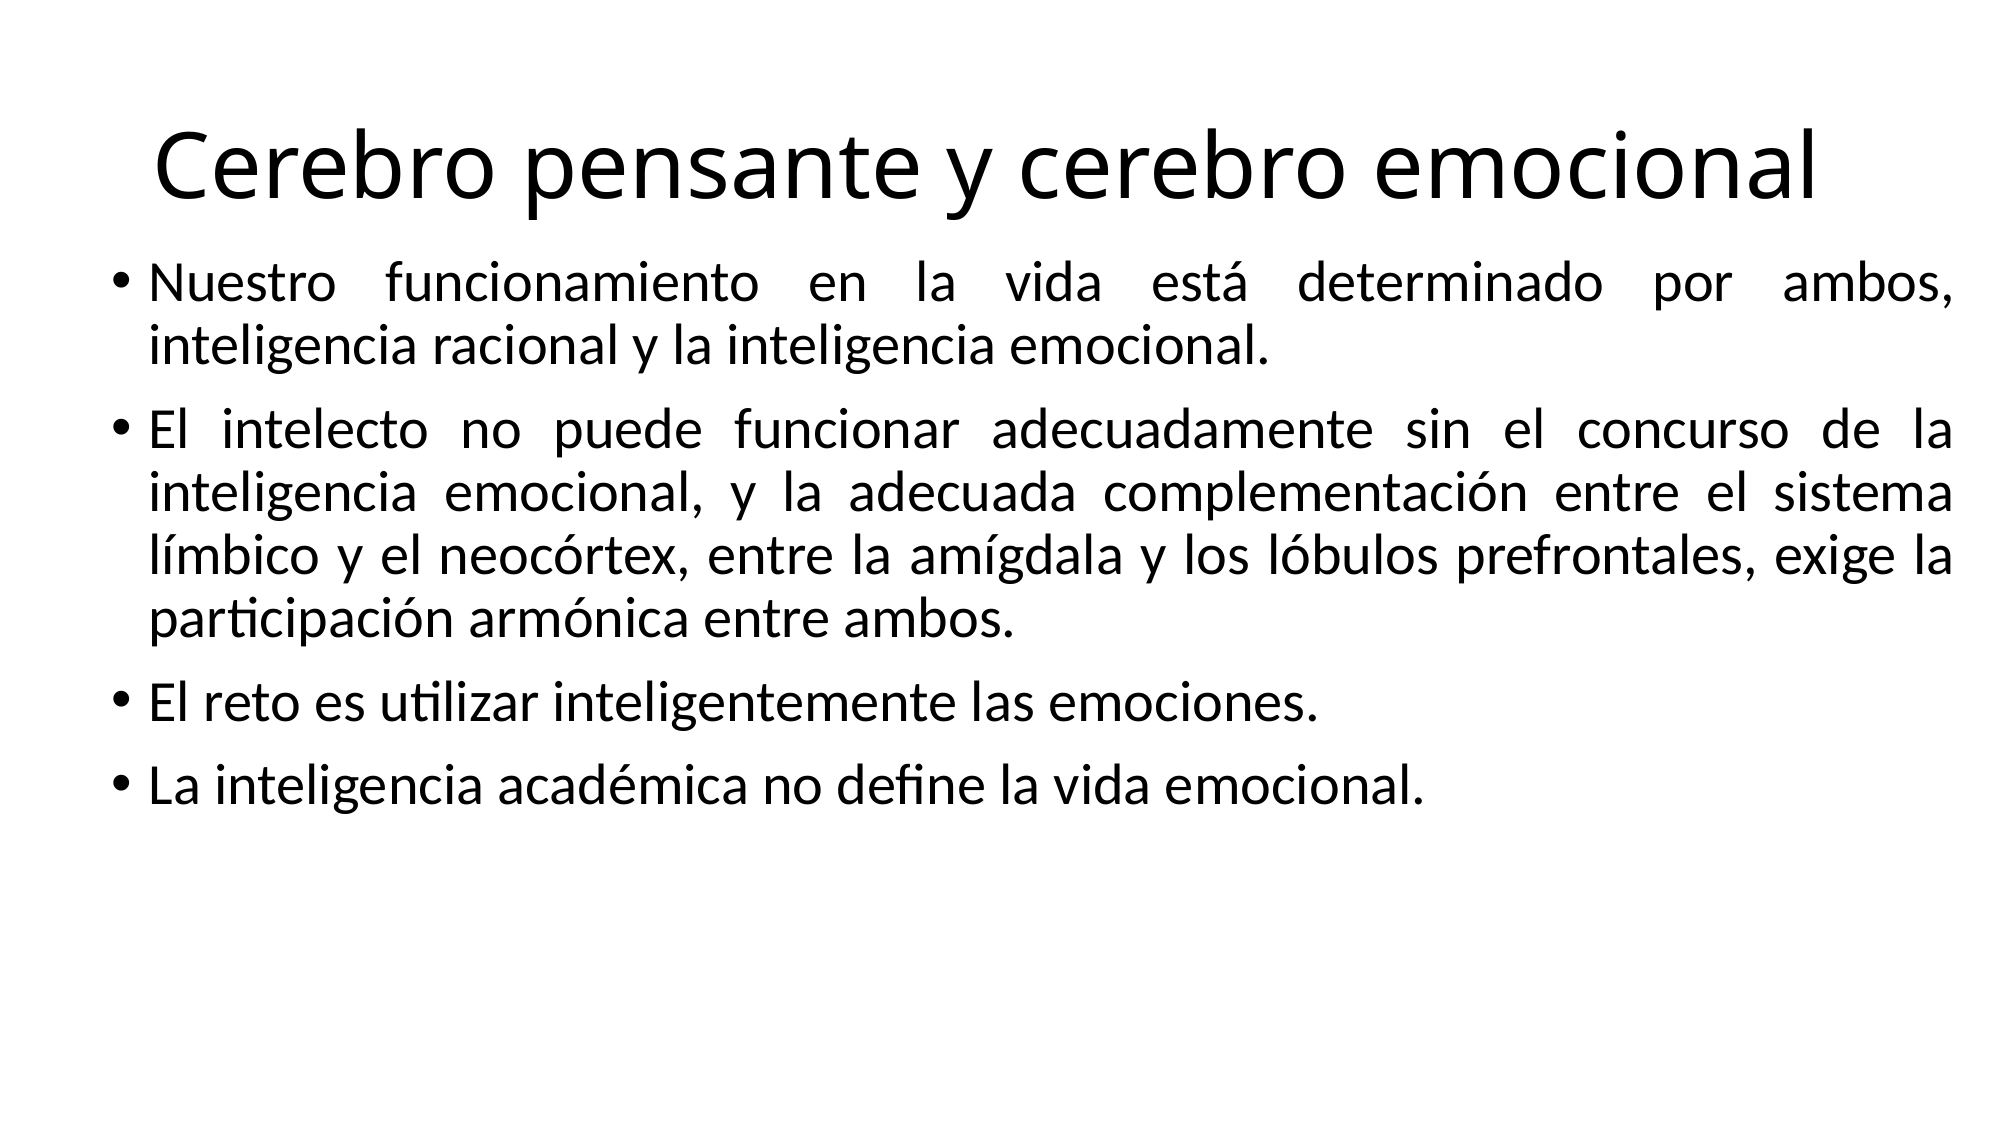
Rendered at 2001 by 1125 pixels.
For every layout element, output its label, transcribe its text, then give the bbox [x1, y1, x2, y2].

list Nuestro funcionamiento en la vida está determinado por ambos, inteligencia racional y la inteligencia emocional. El intelecto no puede funcionar adecuadamente sin el concurso de la inteligencia emocional, y la adecuada complementación entre el sistema límbico y el neocórtex, entre la amígdala y los lóbulos prefrontales, exige la participación armónica entre ambos. El reto es utilizar inteligentemente las emociones. La inteligencia académica no define la vida emocional. [95, 244, 1971, 958]
title Cerebro pensante y cerebro emocional [137, 59, 1863, 244]
